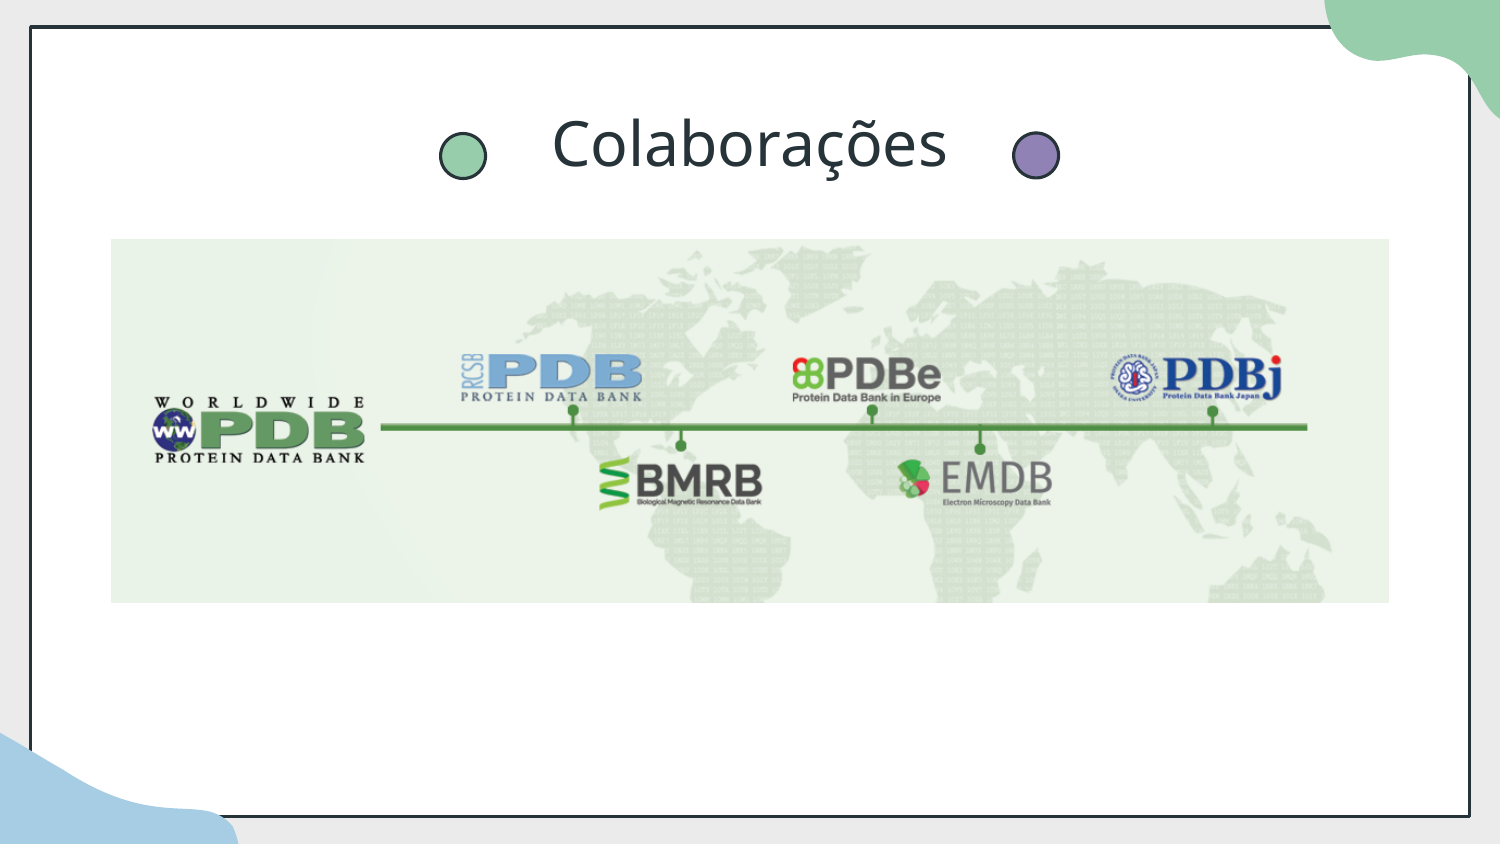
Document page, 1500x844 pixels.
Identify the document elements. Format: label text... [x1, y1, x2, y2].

picture [111, 239, 1389, 604]
text_box [440, 133, 486, 179]
text_box [1013, 132, 1059, 178]
title Colaborações [116, 88, 1383, 194]
